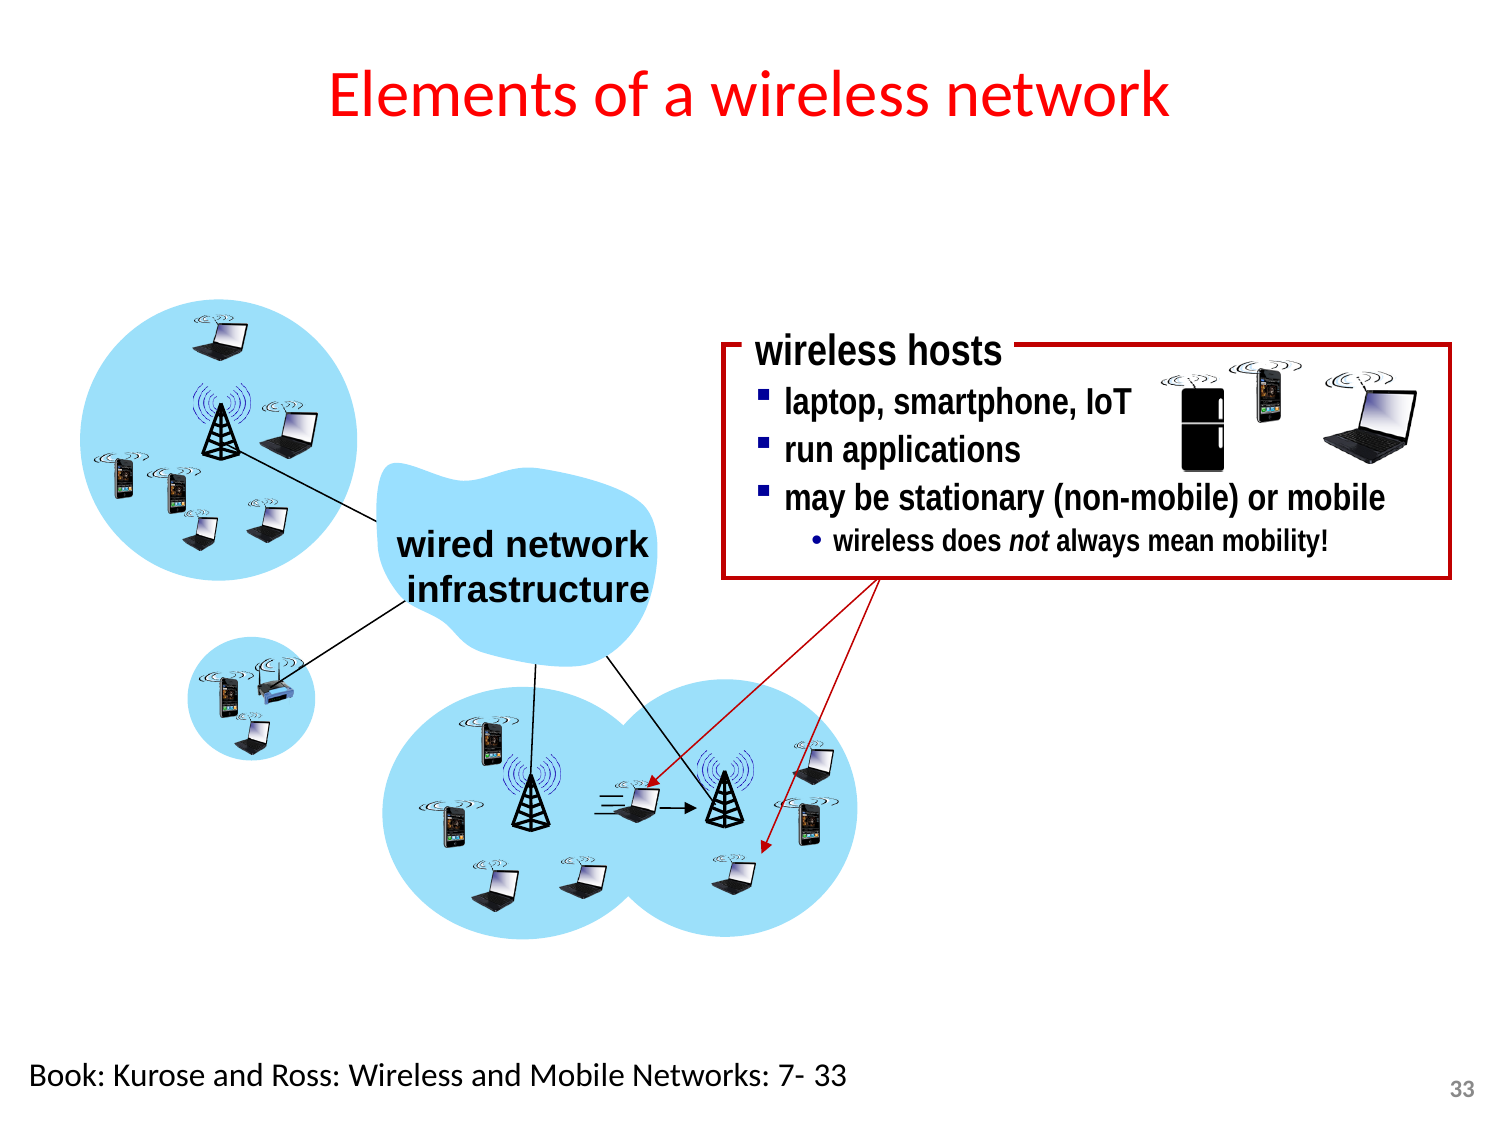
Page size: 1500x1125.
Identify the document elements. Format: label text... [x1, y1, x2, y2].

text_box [503, 754, 561, 831]
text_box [198, 670, 254, 718]
text_box [80, 299, 358, 581]
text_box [246, 497, 288, 544]
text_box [145, 466, 202, 515]
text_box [470, 857, 519, 913]
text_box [234, 711, 270, 755]
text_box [259, 399, 318, 459]
text_box [275, 672, 316, 757]
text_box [182, 507, 218, 551]
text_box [418, 799, 484, 848]
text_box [458, 715, 519, 766]
text_box [187, 636, 297, 757]
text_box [773, 796, 839, 846]
text_box wireless hosts laptop, smartphone, IoT run applications may be stationary (non-mobile) or mobile wireless does not always mean mobility! [740, 320, 1452, 577]
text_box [710, 852, 756, 895]
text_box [373, 454, 676, 673]
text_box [697, 750, 755, 828]
text_box [760, 838, 769, 854]
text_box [559, 855, 607, 899]
text_box [629, 684, 858, 937]
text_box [193, 382, 251, 460]
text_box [254, 656, 304, 705]
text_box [613, 778, 661, 823]
title Elements of a wireless network [59, 31, 1441, 149]
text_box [1227, 359, 1302, 423]
text_box [665, 801, 692, 815]
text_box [93, 451, 149, 499]
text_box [1322, 368, 1417, 465]
text_box Book: Kurose and Ross: Wireless and Mobile Networks: 7- 33 [14, 1046, 989, 1103]
text_box [382, 686, 662, 940]
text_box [1159, 373, 1237, 473]
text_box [192, 312, 248, 361]
text_box [723, 344, 1450, 578]
text_box [623, 679, 761, 777]
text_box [792, 739, 834, 785]
